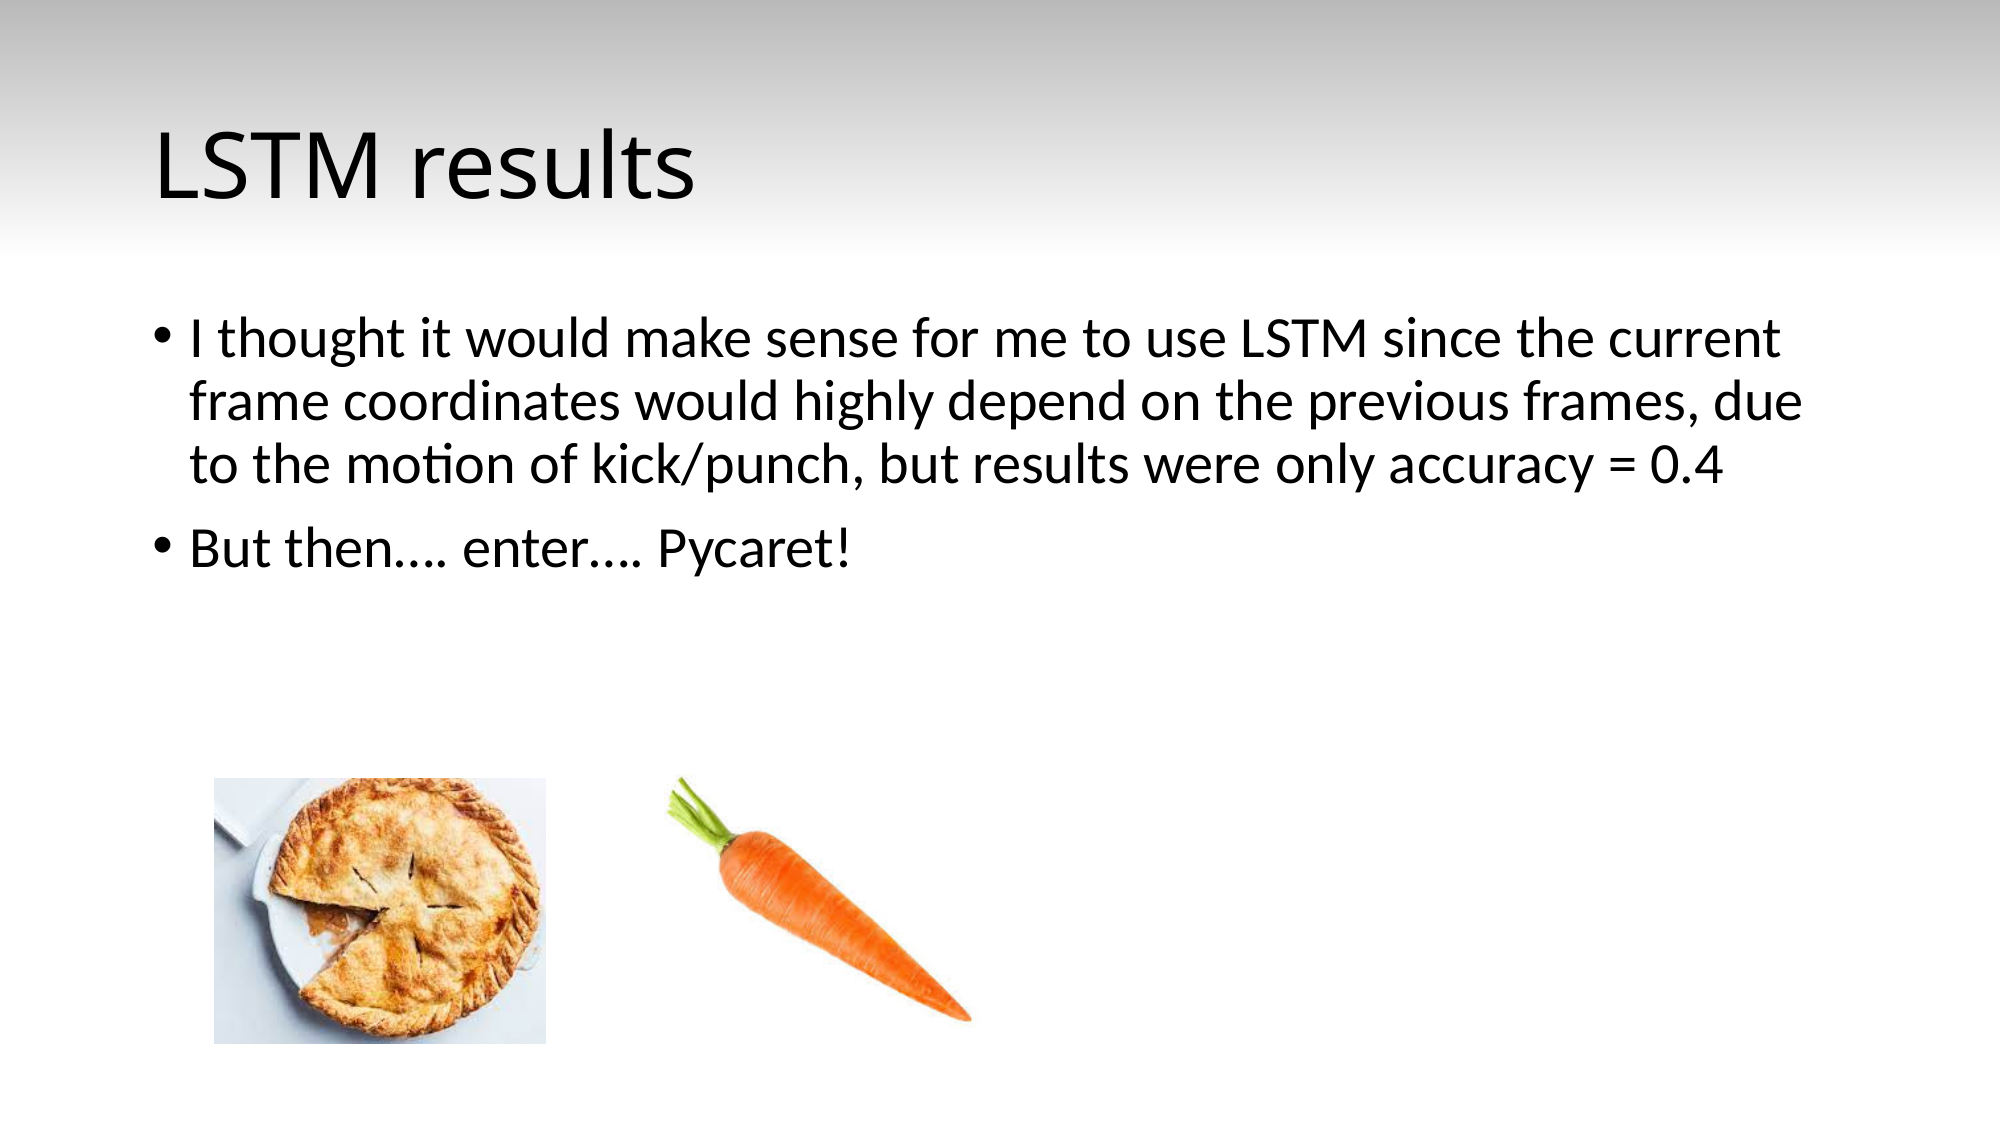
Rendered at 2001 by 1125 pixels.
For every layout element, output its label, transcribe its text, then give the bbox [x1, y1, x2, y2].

list I thought it would make sense for me to use LSTM since the current frame coordinates would highly depend on the previous frames, due to the motion of kick/punch, but results were only accuracy = 0.4 But then…. enter…. Pycaret! [137, 299, 1863, 1014]
picture [654, 774, 990, 1036]
title LSTM results [137, 59, 1863, 278]
picture [214, 778, 546, 1044]
